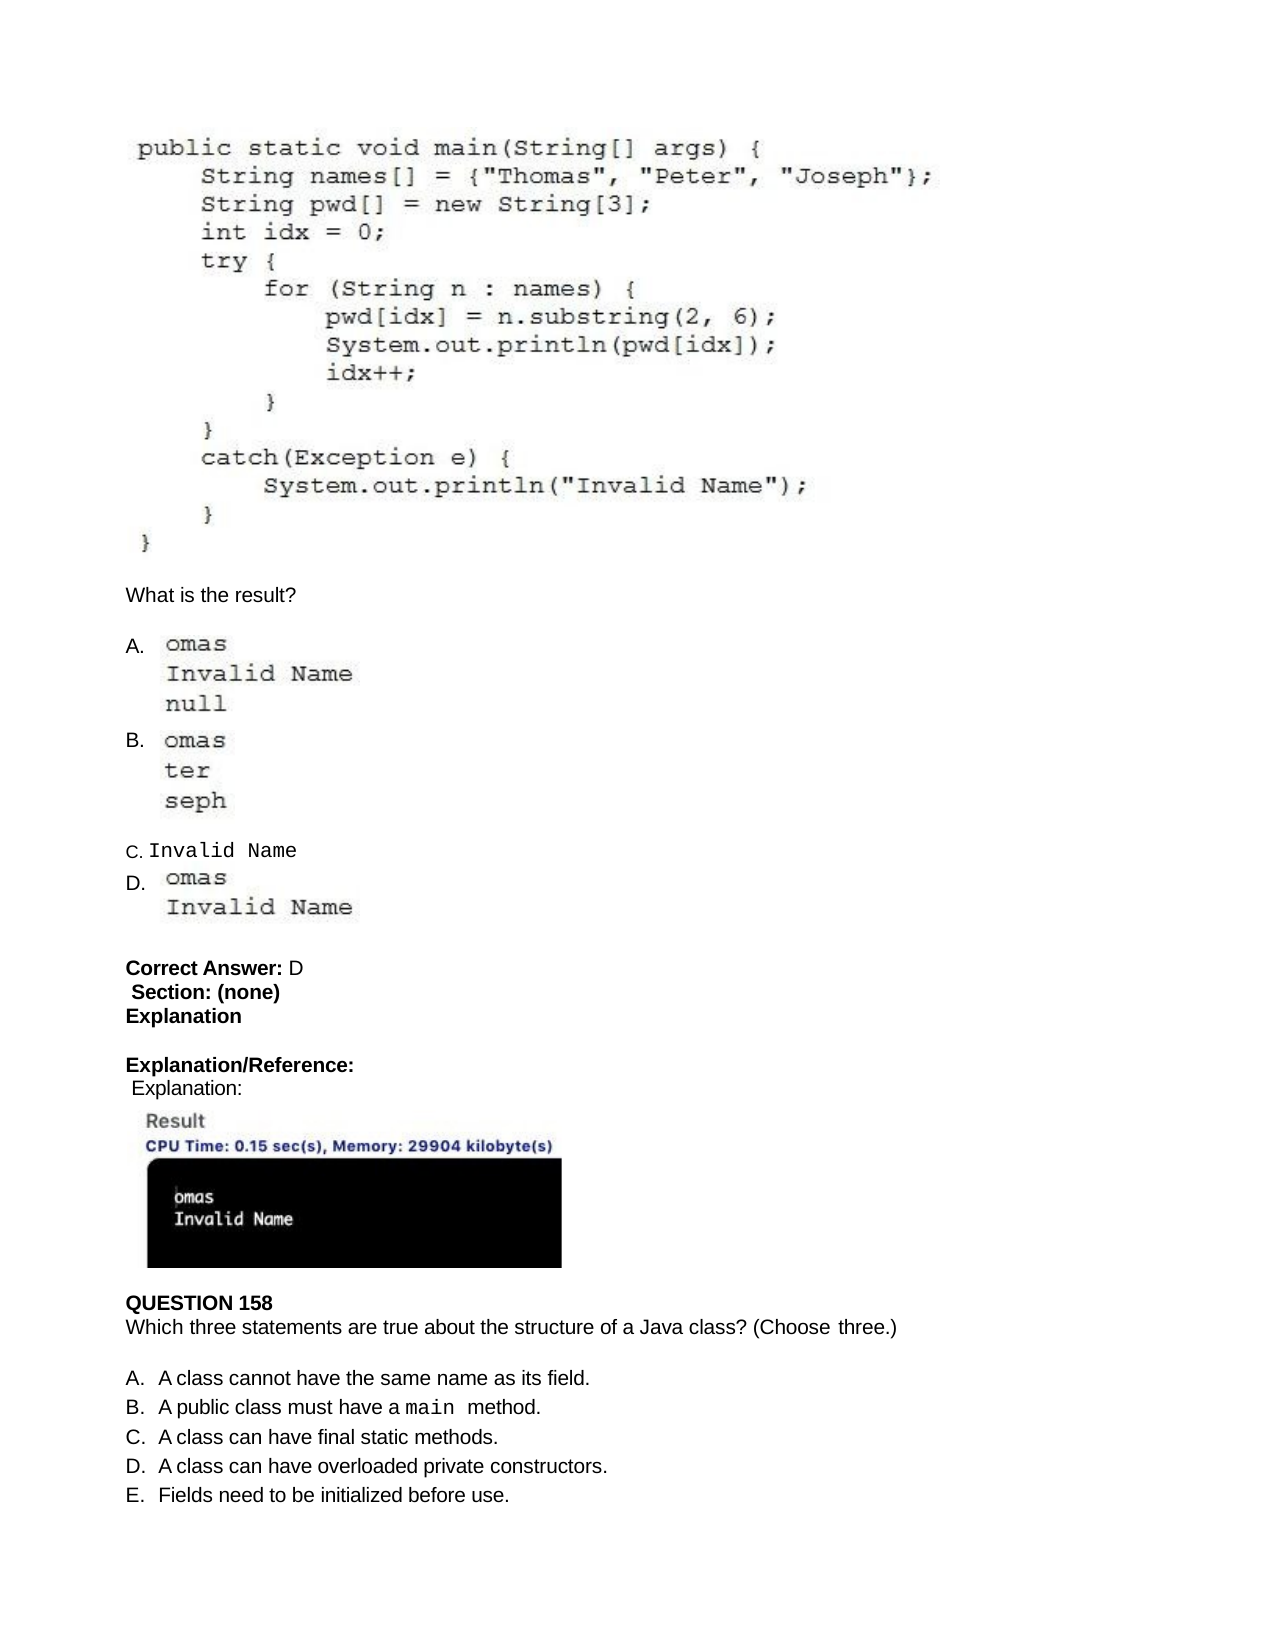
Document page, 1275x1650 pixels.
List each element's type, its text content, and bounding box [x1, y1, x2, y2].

text_box [159, 635, 360, 716]
text_box C. Invalid Name D. [123, 817, 311, 895]
text_box [159, 861, 360, 927]
text_box [127, 1110, 562, 1268]
text_box B. [123, 725, 148, 753]
text_box QUESTION 158 Which three statements are true about the structure of a Java class? (Choose three.) A class cannot have the same name as its field. A public class must have a main method. A class can have final static methods. A class can have overloaded private constructors. Fields need to be initialized before use. [123, 1288, 909, 1507]
text_box [159, 730, 235, 817]
text_box What is the result? A. [123, 580, 301, 659]
text_box [127, 127, 940, 560]
text_box Correct Answer: D Section: (none) Explanation Explanation/Reference: Explanation: [123, 951, 359, 1100]
